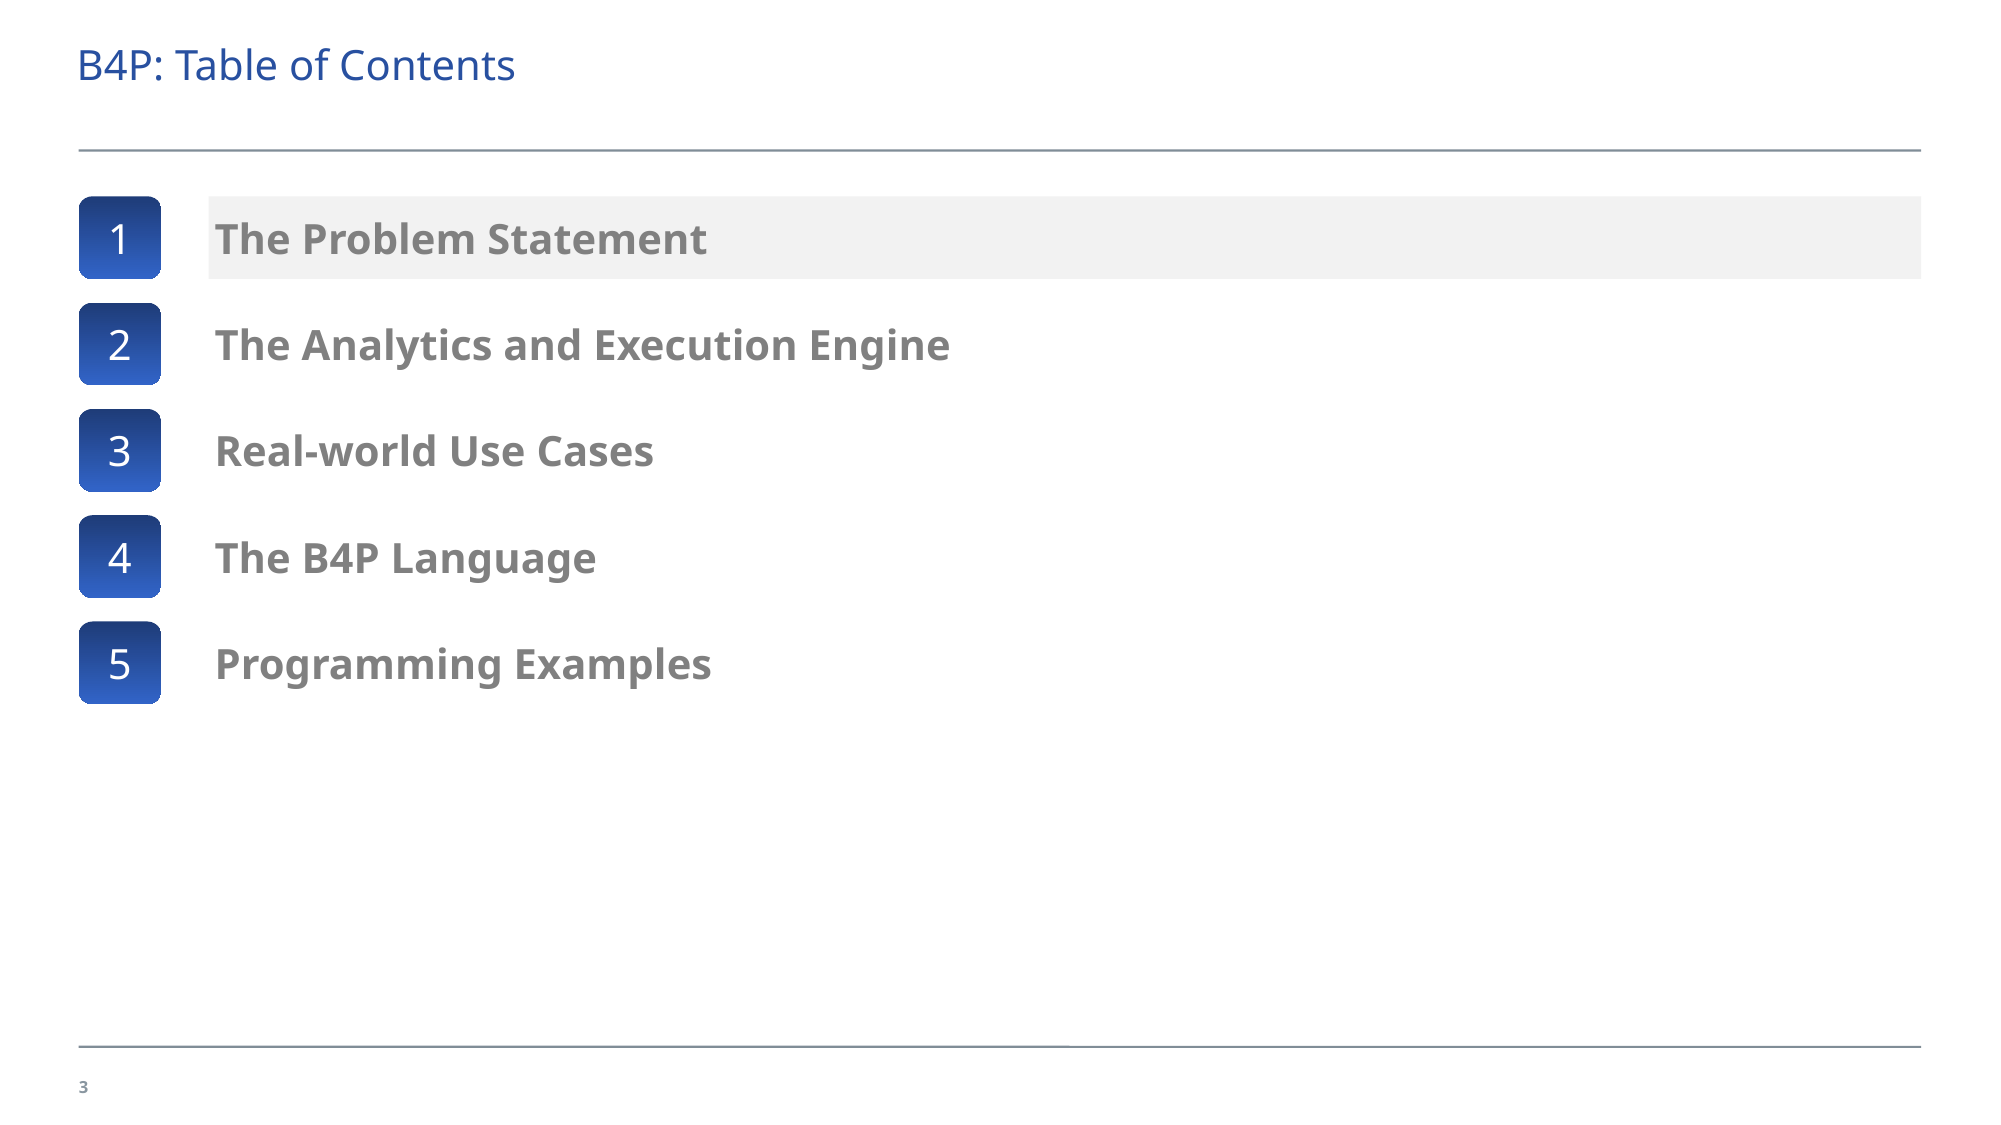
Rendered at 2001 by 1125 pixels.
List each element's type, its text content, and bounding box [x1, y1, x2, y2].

text_box The Analytics and Execution Engine [206, 301, 1923, 387]
text_box Real-world Use Cases [206, 407, 1923, 494]
text_box The Problem Statement [206, 194, 1923, 281]
text_box 1 [78, 196, 162, 279]
text_box 4 [78, 515, 162, 598]
text_box Programming Examples [206, 619, 1923, 706]
text_box 5 [78, 621, 162, 705]
text_box 2 [78, 302, 162, 386]
text_box The B4P Language [206, 513, 1923, 600]
title B4P: Table of Contents [76, 30, 1920, 149]
text_box 3 [78, 408, 162, 492]
